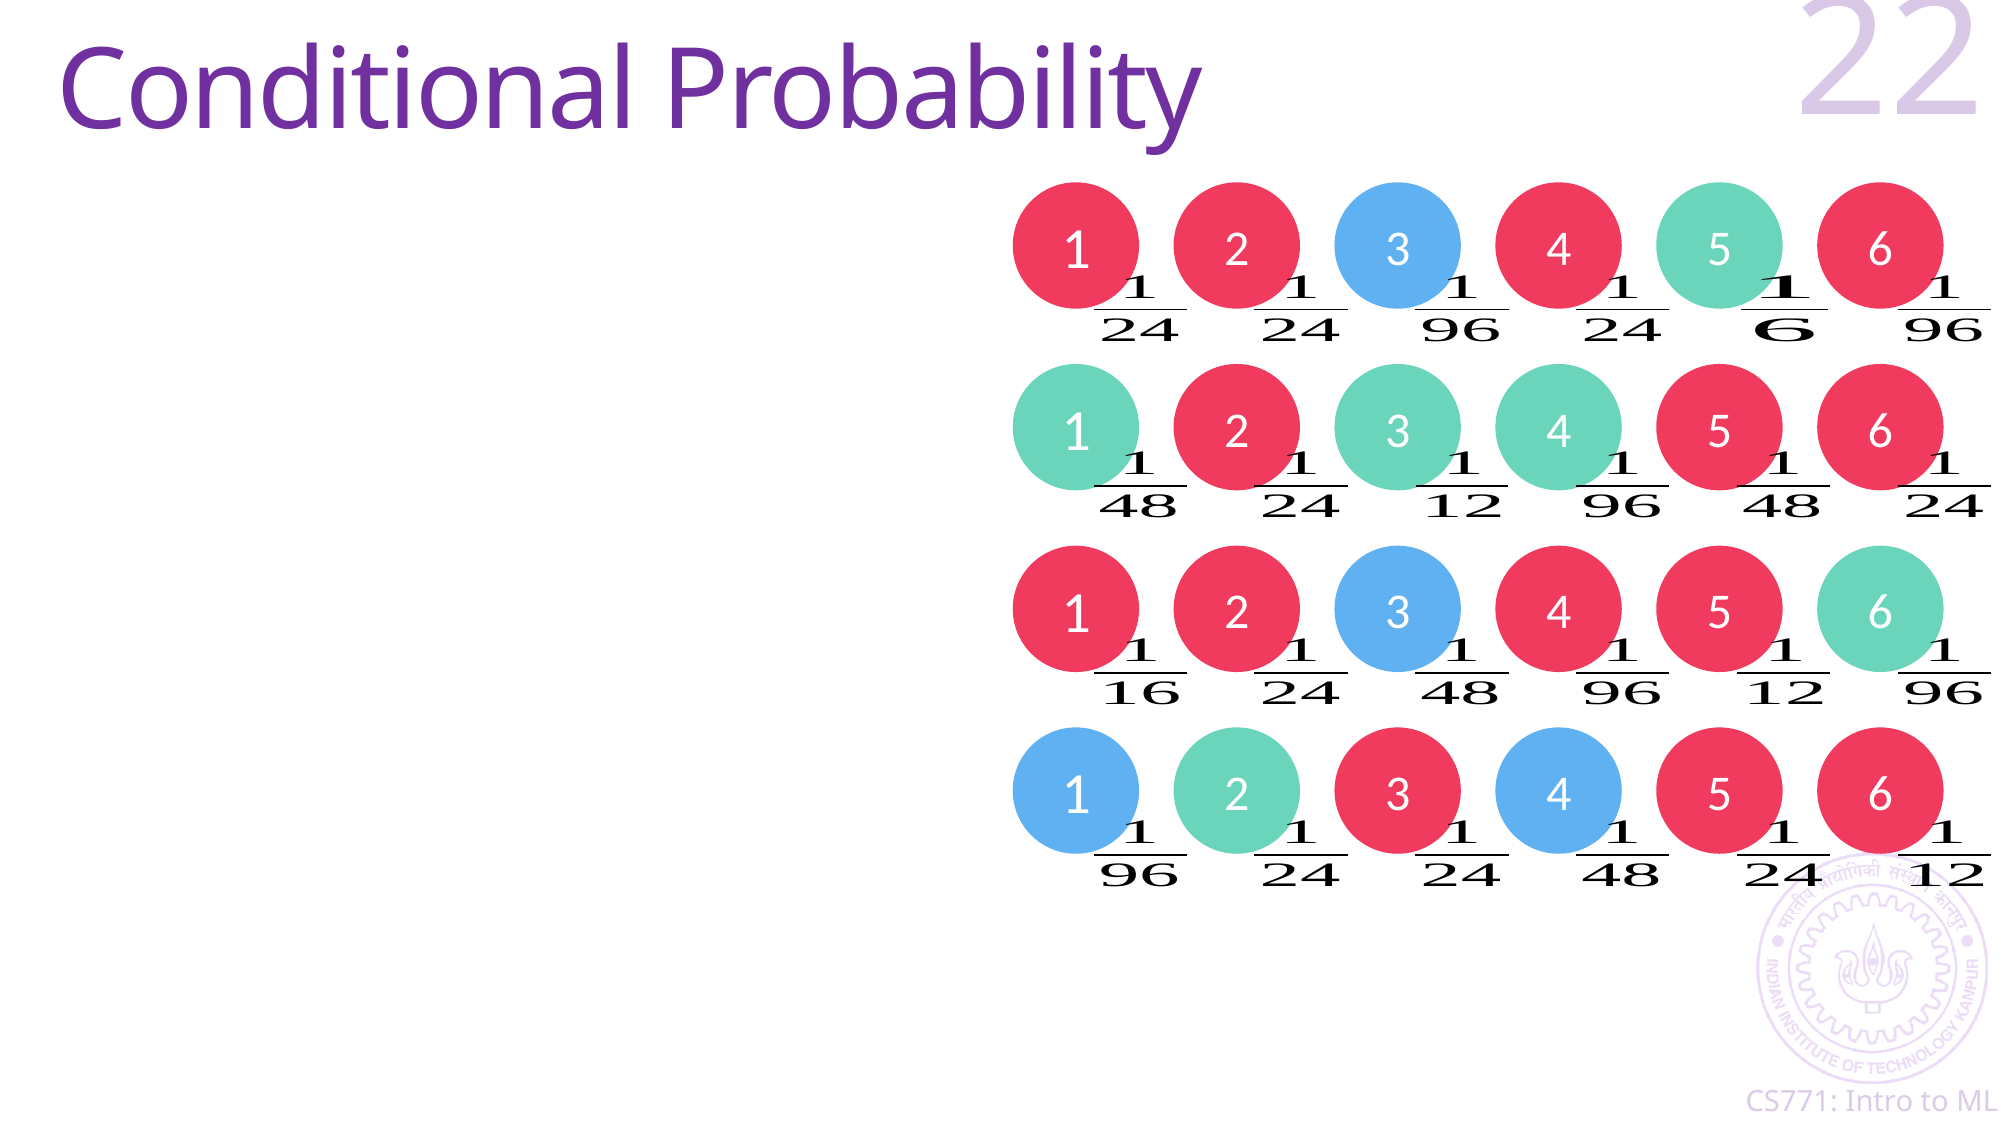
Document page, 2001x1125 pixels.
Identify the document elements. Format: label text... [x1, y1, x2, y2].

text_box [1088, 267, 1995, 895]
slide_number 22 [1520, 6, 2000, 183]
title Conditional Probability [41, 5, 1945, 183]
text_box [1012, 182, 1944, 854]
